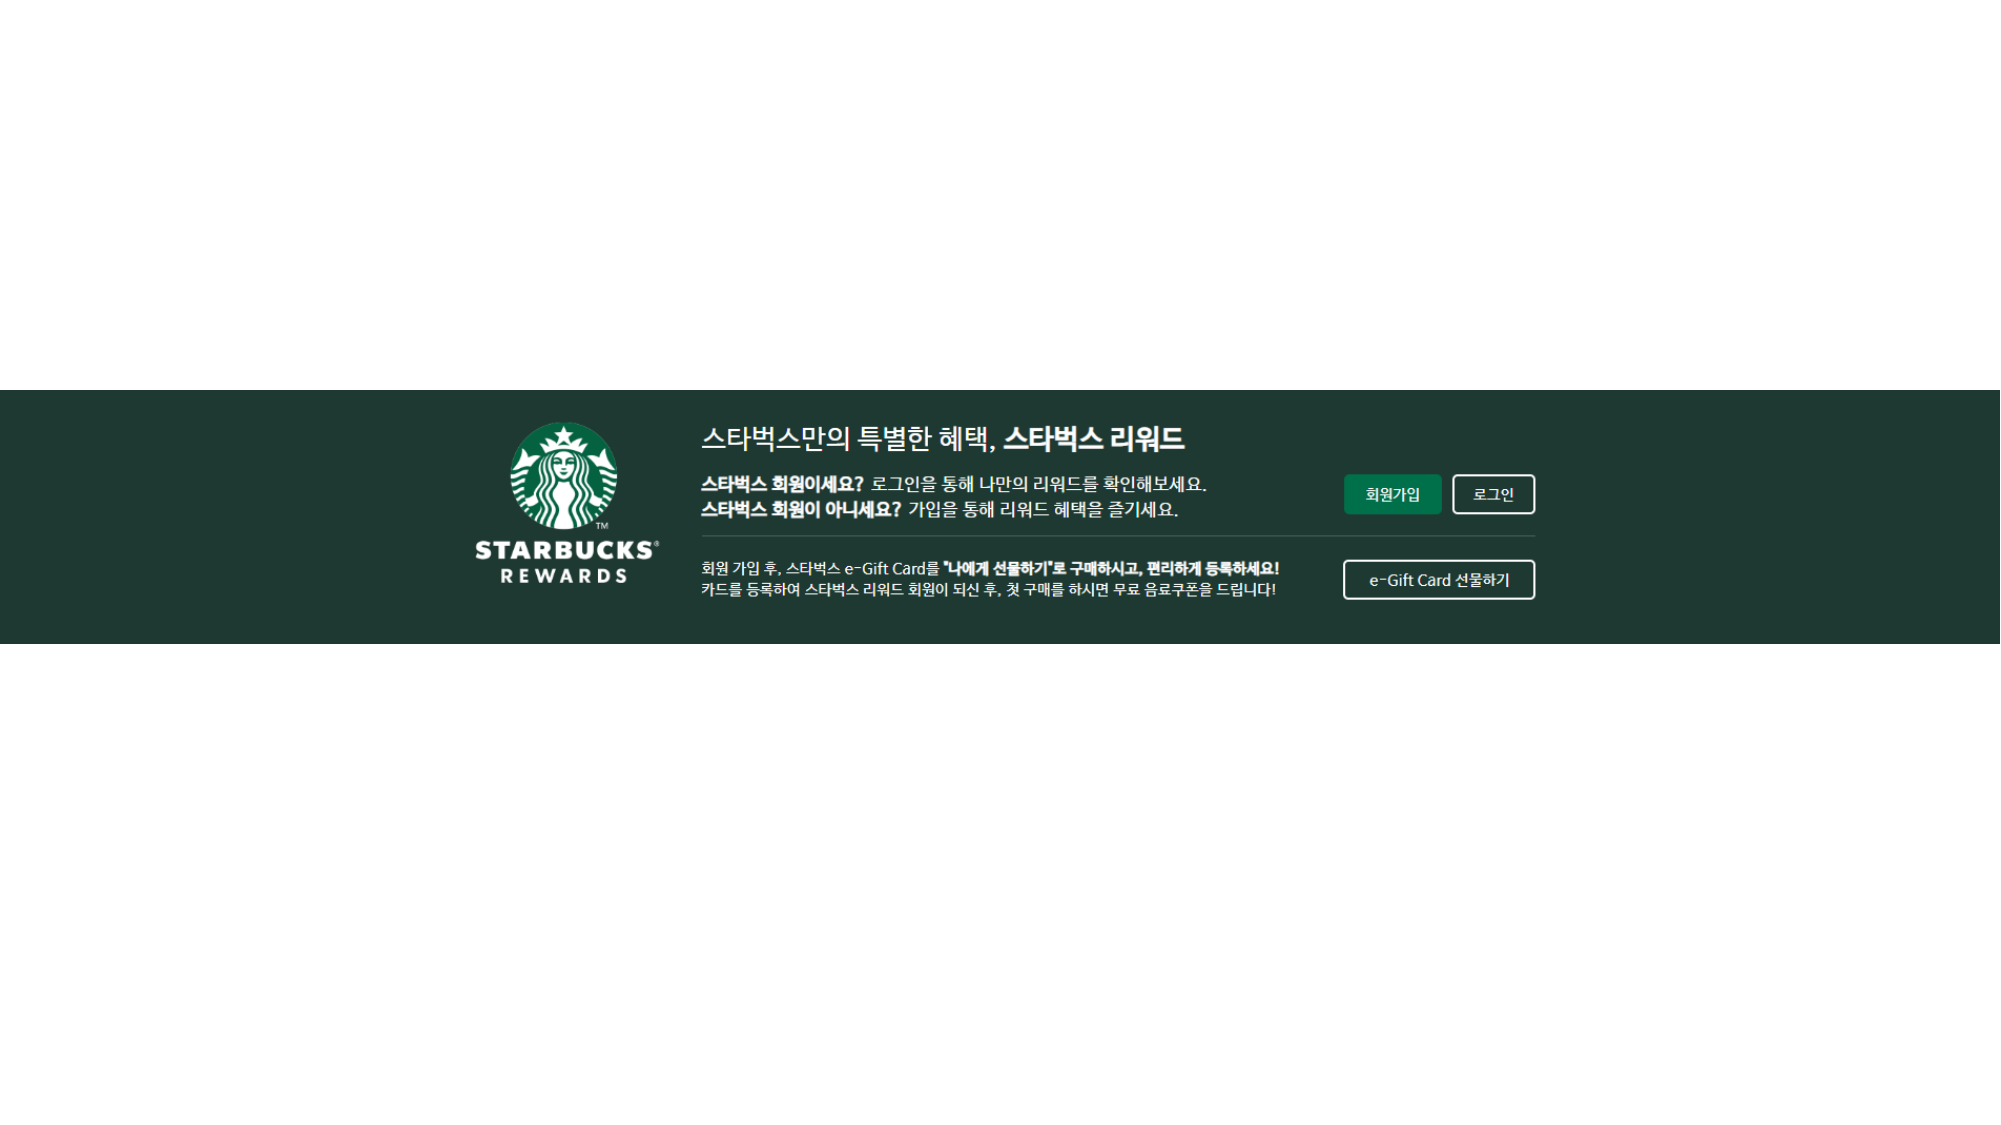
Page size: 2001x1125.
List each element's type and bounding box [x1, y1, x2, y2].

picture [0, 390, 2000, 644]
